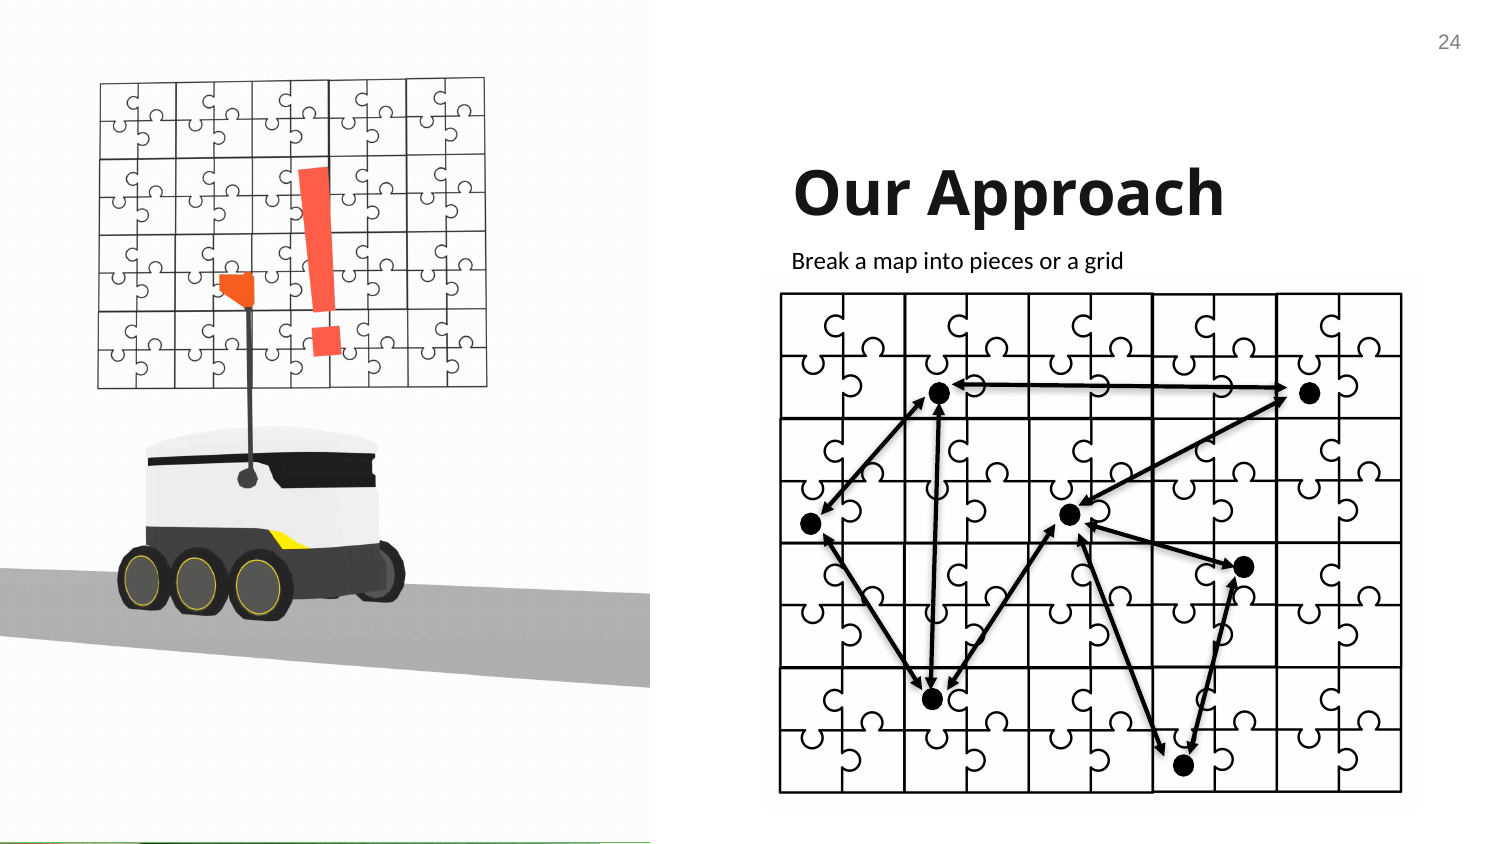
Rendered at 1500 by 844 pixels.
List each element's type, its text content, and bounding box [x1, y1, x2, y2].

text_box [822, 532, 923, 691]
text_box 24 [1423, 21, 1492, 61]
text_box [1189, 575, 1236, 755]
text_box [0, 0, 651, 844]
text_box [946, 523, 1056, 691]
text_box Break a map into pieces or a grid [791, 87, 1500, 275]
picture [764, 274, 1422, 810]
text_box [820, 396, 926, 515]
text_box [930, 402, 940, 691]
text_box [1084, 523, 1236, 568]
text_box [951, 383, 1288, 388]
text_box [1078, 396, 1288, 506]
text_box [1078, 532, 1165, 757]
text_box Our Approach [792, 3, 1500, 229]
